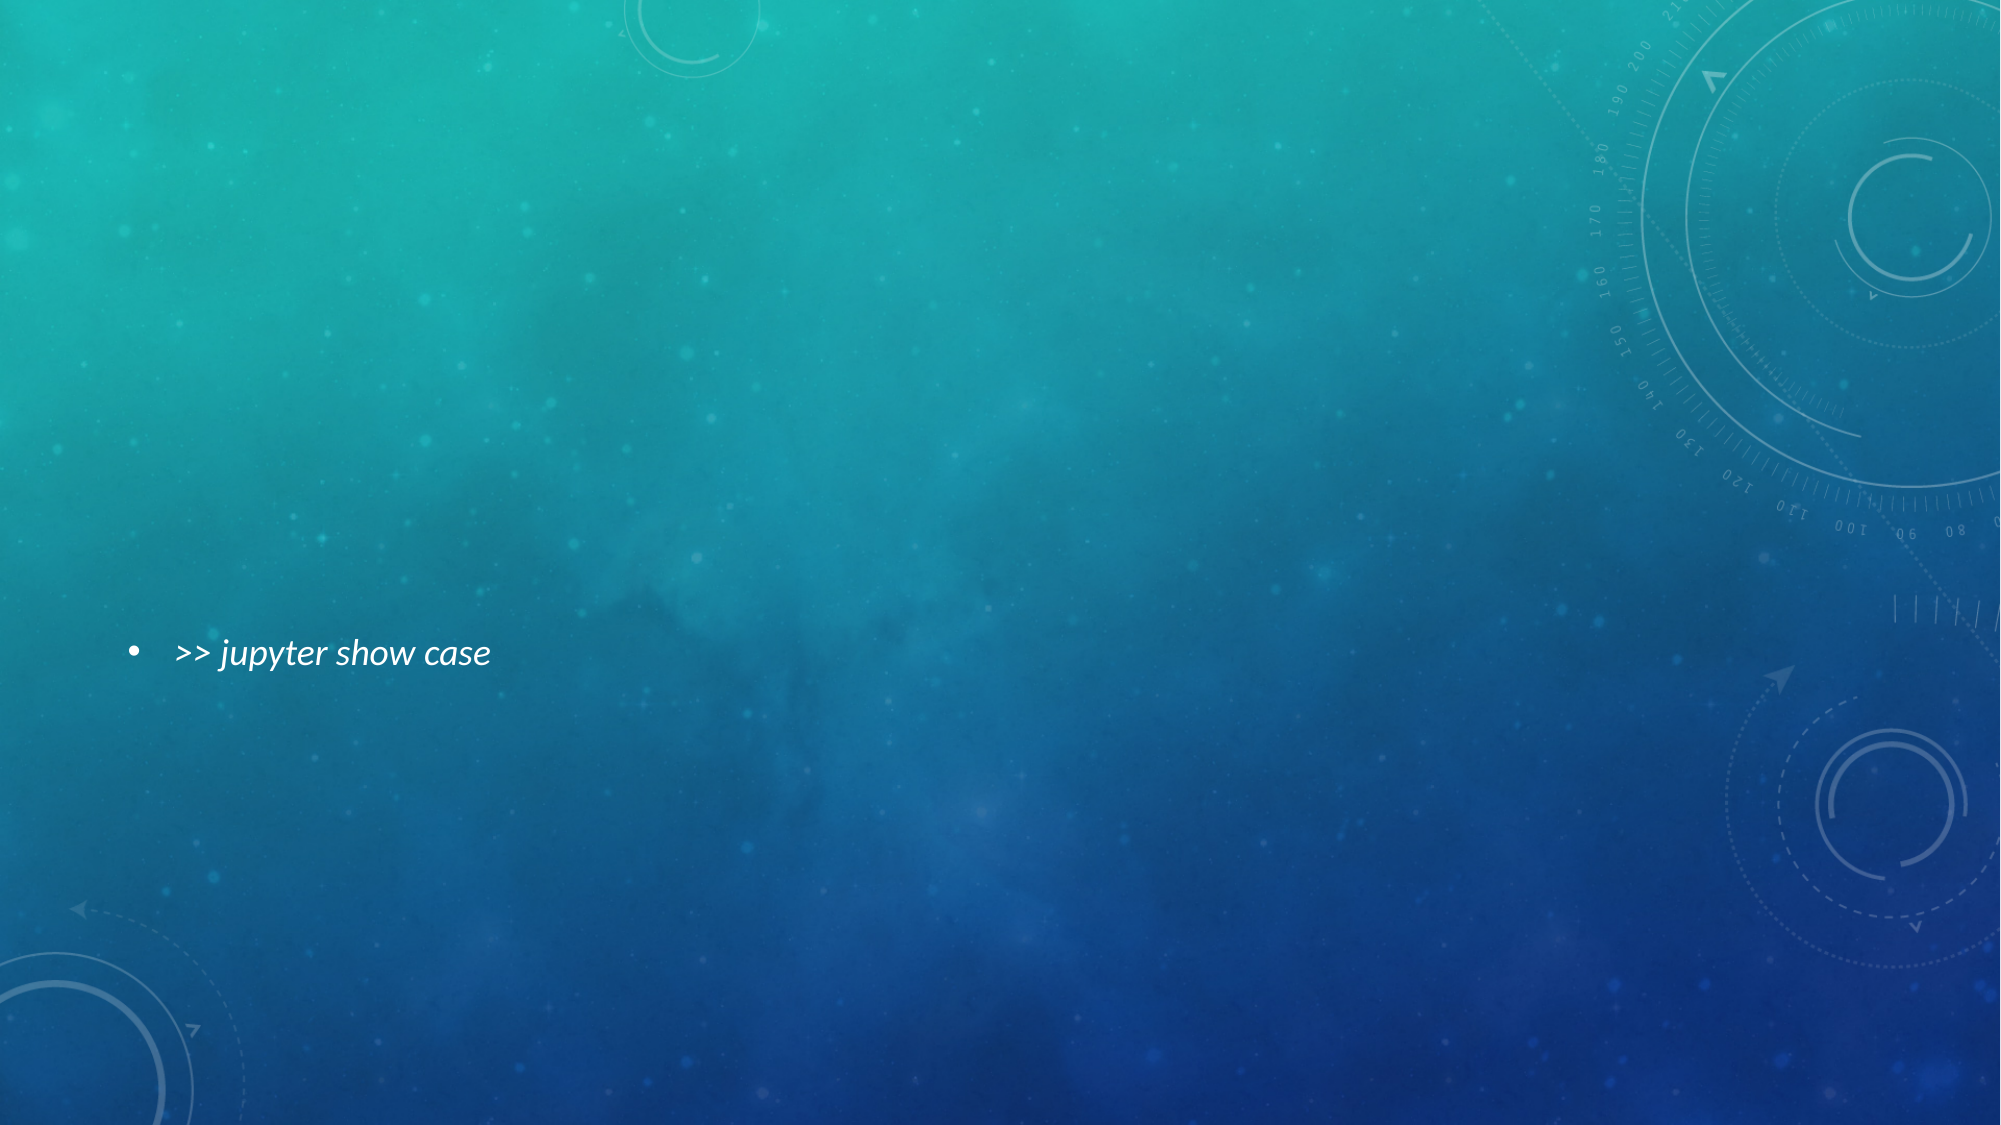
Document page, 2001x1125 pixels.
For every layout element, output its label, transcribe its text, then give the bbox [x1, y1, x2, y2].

list >> jupyter show case [112, 351, 1775, 950]
picture [0, 0, 2001, 1125]
